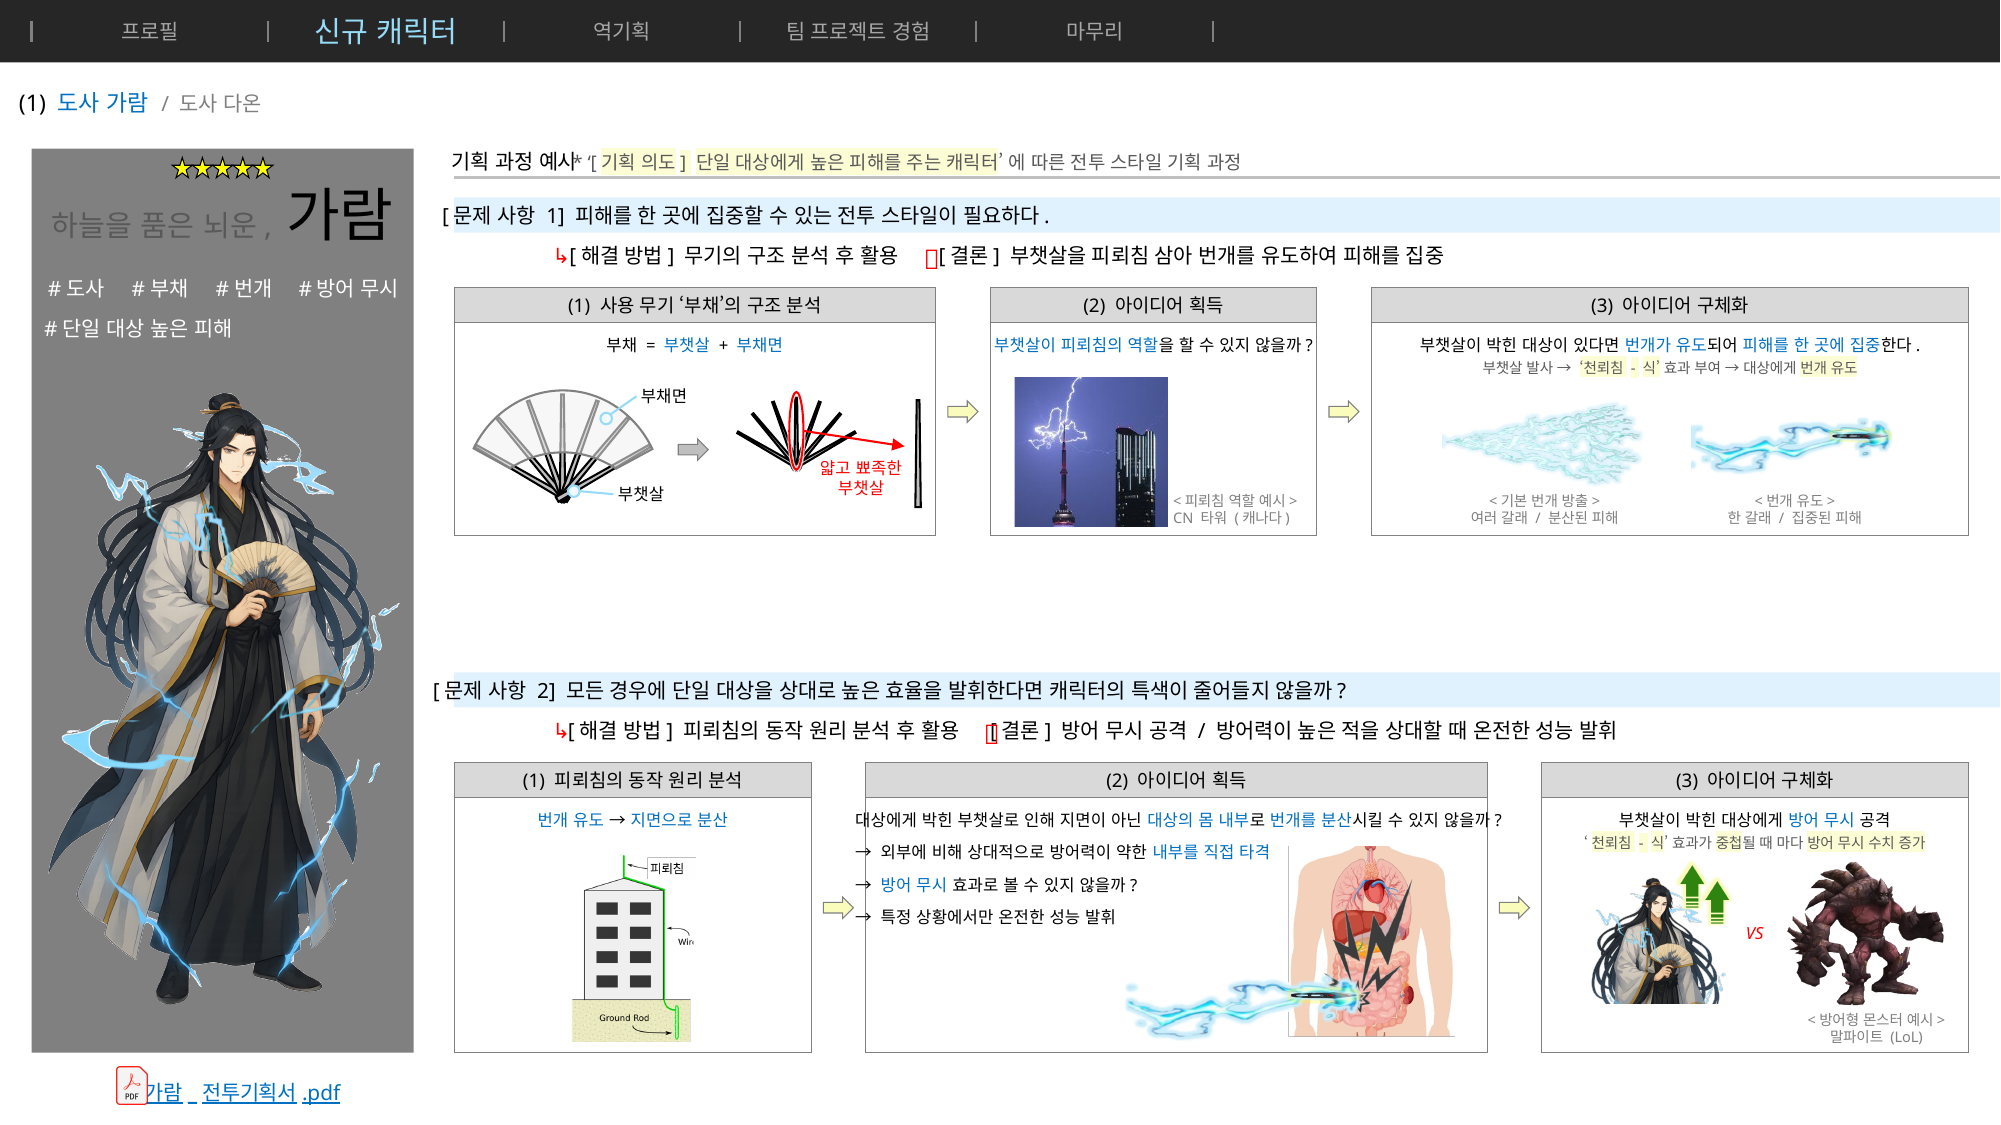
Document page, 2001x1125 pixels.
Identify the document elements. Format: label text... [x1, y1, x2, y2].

text_box [30, 147, 415, 1054]
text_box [453, 671, 2000, 1054]
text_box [171, 157, 274, 179]
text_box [0, 0, 2000, 64]
text_box (1) 도사 가람 / 도사 다온 [19, 88, 262, 116]
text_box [453, 148, 2000, 537]
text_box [44, 273, 401, 343]
text_box 하늘을 품은 뇌운, 가람 [51, 177, 394, 248]
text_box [115, 1065, 330, 1105]
picture [37, 367, 408, 1013]
